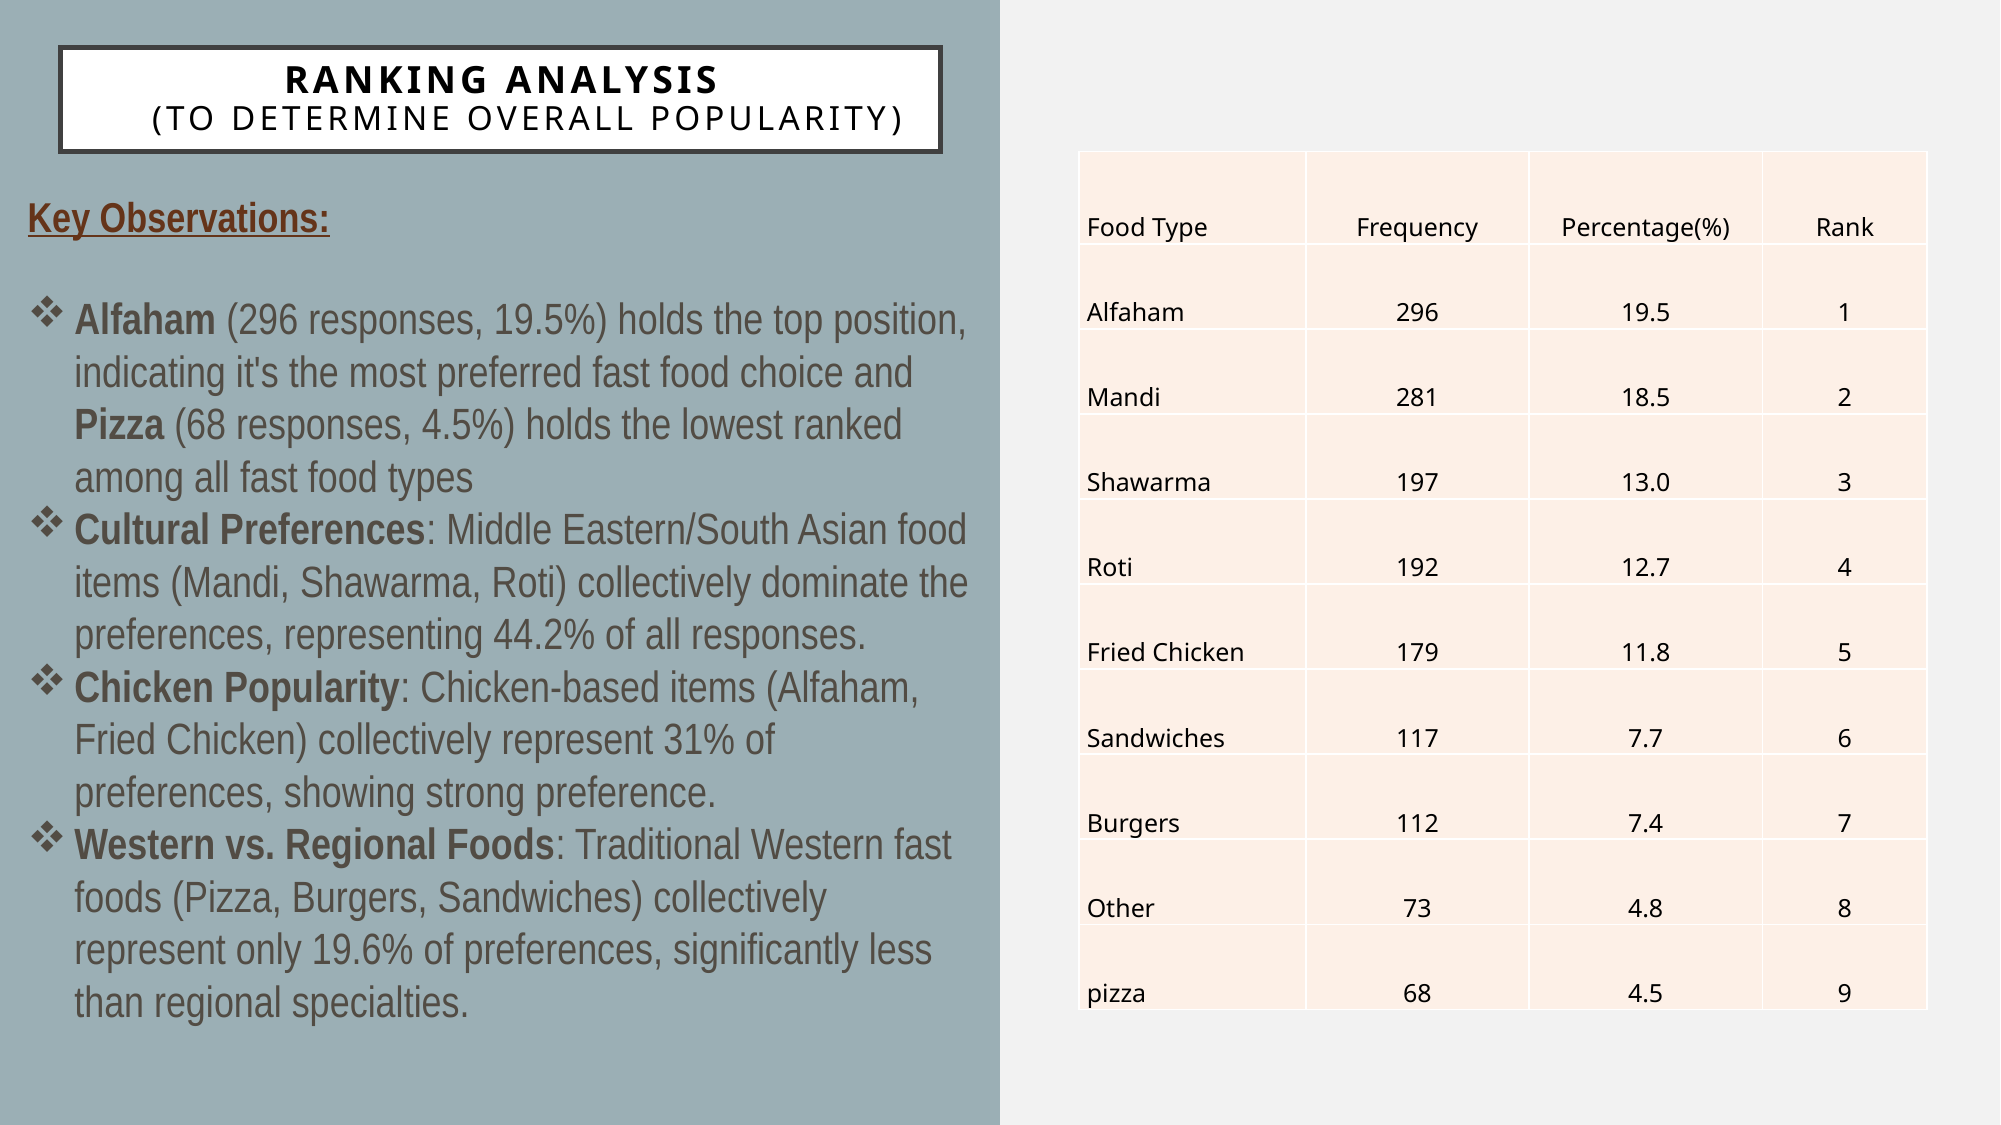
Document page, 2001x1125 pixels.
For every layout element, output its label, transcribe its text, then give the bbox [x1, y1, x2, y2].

table_cell 3 [1763, 415, 1926, 498]
table_cell 1 [1763, 245, 1926, 328]
table_cell 7.4 [1530, 755, 1762, 838]
text_box Key Observations: Alfaham (296 responses, 19.5%) holds the top position, indicating it's the most preferred fast food choice and Pizza (68 responses, 4.5%) holds the lowest ranked among all fast food types Cultural Preferences: Middle Eastern/South Asian food items (Mandi, Shawarma, Roti) collectively dominate the preferences, representing 44.2% of all responses. Chicken Popularity: Chicken-based items (Alfaham, Fried Chicken) collectively represent 31% of preferences, showing strong preference. Western vs. Regional Foods: Traditional Western fast foods (Pizza, Burgers, Sandwiches) collectively represent only 19.6% of preferences, significantly less than regional specialties. [12, 183, 989, 1034]
table_cell 112 [1307, 755, 1528, 838]
table_cell Shawarma [1080, 415, 1305, 498]
table_cell Alfaham [1080, 245, 1305, 328]
table_cell 68 [1307, 925, 1528, 1009]
table_cell Burgers [1080, 755, 1305, 838]
table_cell Fried Chicken [1080, 585, 1305, 668]
table_header Food Type [1080, 152, 1305, 243]
table_header Frequency [1307, 152, 1528, 243]
text_box Ranking analysis (to determine overall popularity) [60, 47, 941, 152]
table_cell Other [1080, 840, 1305, 924]
table_cell 4.8 [1530, 840, 1762, 924]
table_header Rank [1763, 152, 1926, 243]
table_cell Sandwiches [1080, 670, 1305, 753]
table_cell 11.8 [1530, 585, 1762, 668]
table_cell 197 [1307, 415, 1528, 498]
table_cell 4 [1763, 500, 1926, 583]
table_cell 2 [1763, 330, 1926, 413]
list [24, 97, 944, 183]
table_header Percentage(%) [1530, 152, 1762, 243]
table_cell 281 [1307, 330, 1528, 413]
table_cell 192 [1307, 500, 1528, 583]
table_cell 9 [1763, 925, 1926, 1009]
table_cell 8 [1763, 840, 1926, 924]
table_cell 5 [1763, 585, 1926, 668]
table_cell 19.5 [1530, 245, 1762, 328]
table_cell Roti [1080, 500, 1305, 583]
table_cell 73 [1307, 840, 1528, 924]
table_cell 117 [1307, 670, 1528, 753]
table_cell 296 [1307, 245, 1528, 328]
table_cell 7.7 [1530, 670, 1762, 753]
table_cell 4.5 [1530, 925, 1762, 1009]
table_cell 18.5 [1530, 330, 1762, 413]
table_cell 13.0 [1530, 415, 1762, 498]
table_cell pizza [1080, 925, 1305, 1009]
table_cell 7 [1763, 755, 1926, 838]
table_cell 179 [1307, 585, 1528, 668]
table_cell Mandi [1080, 330, 1305, 413]
table_cell 6 [1763, 670, 1926, 753]
table_cell 12.7 [1530, 500, 1762, 583]
